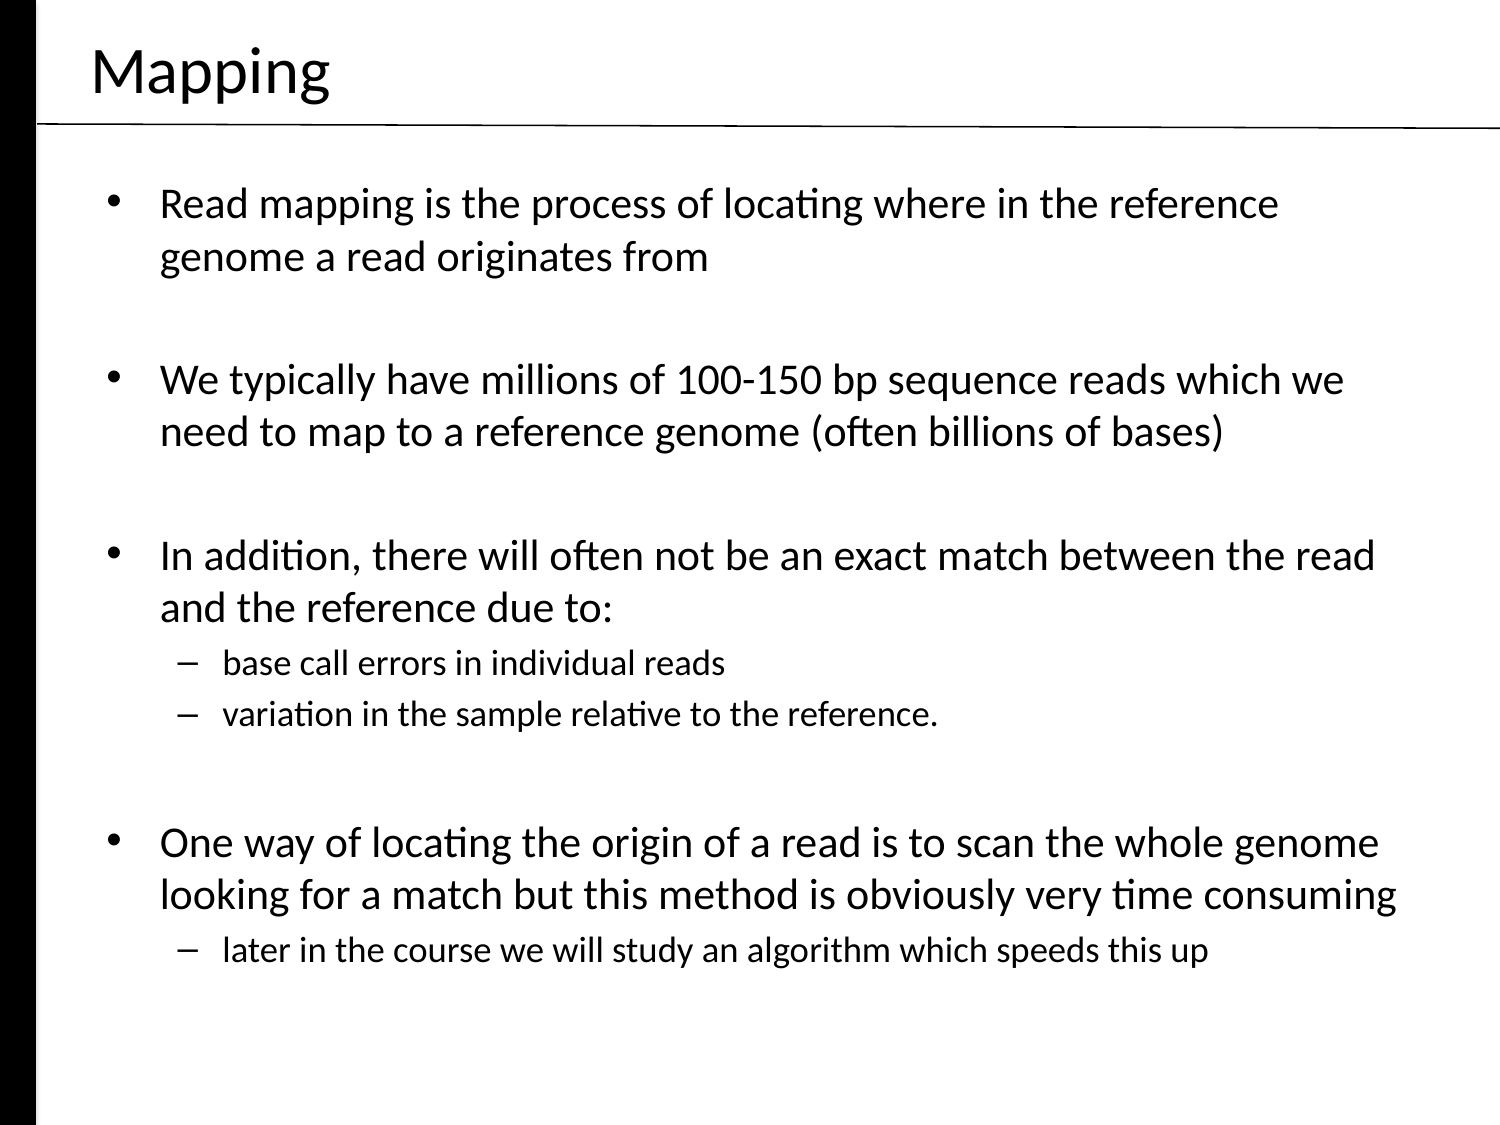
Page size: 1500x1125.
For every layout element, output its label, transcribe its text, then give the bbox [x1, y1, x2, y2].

list Read mapping is the process of locating where in the reference genome a read originates from We typically have millions of 100-150 bp sequence reads which we need to map to a reference genome (often billions of bases) In addition, there will often not be an exact match between the read and the reference due to: base call errors in individual reads variation in the sample relative to the reference. One way of locating the origin of a read is to scan the whole genome looking for a match but this method is obviously very time consuming later in the course we will study an algorithm which speeds this up [91, 166, 1442, 1022]
title Mapping [75, 6, 1425, 127]
